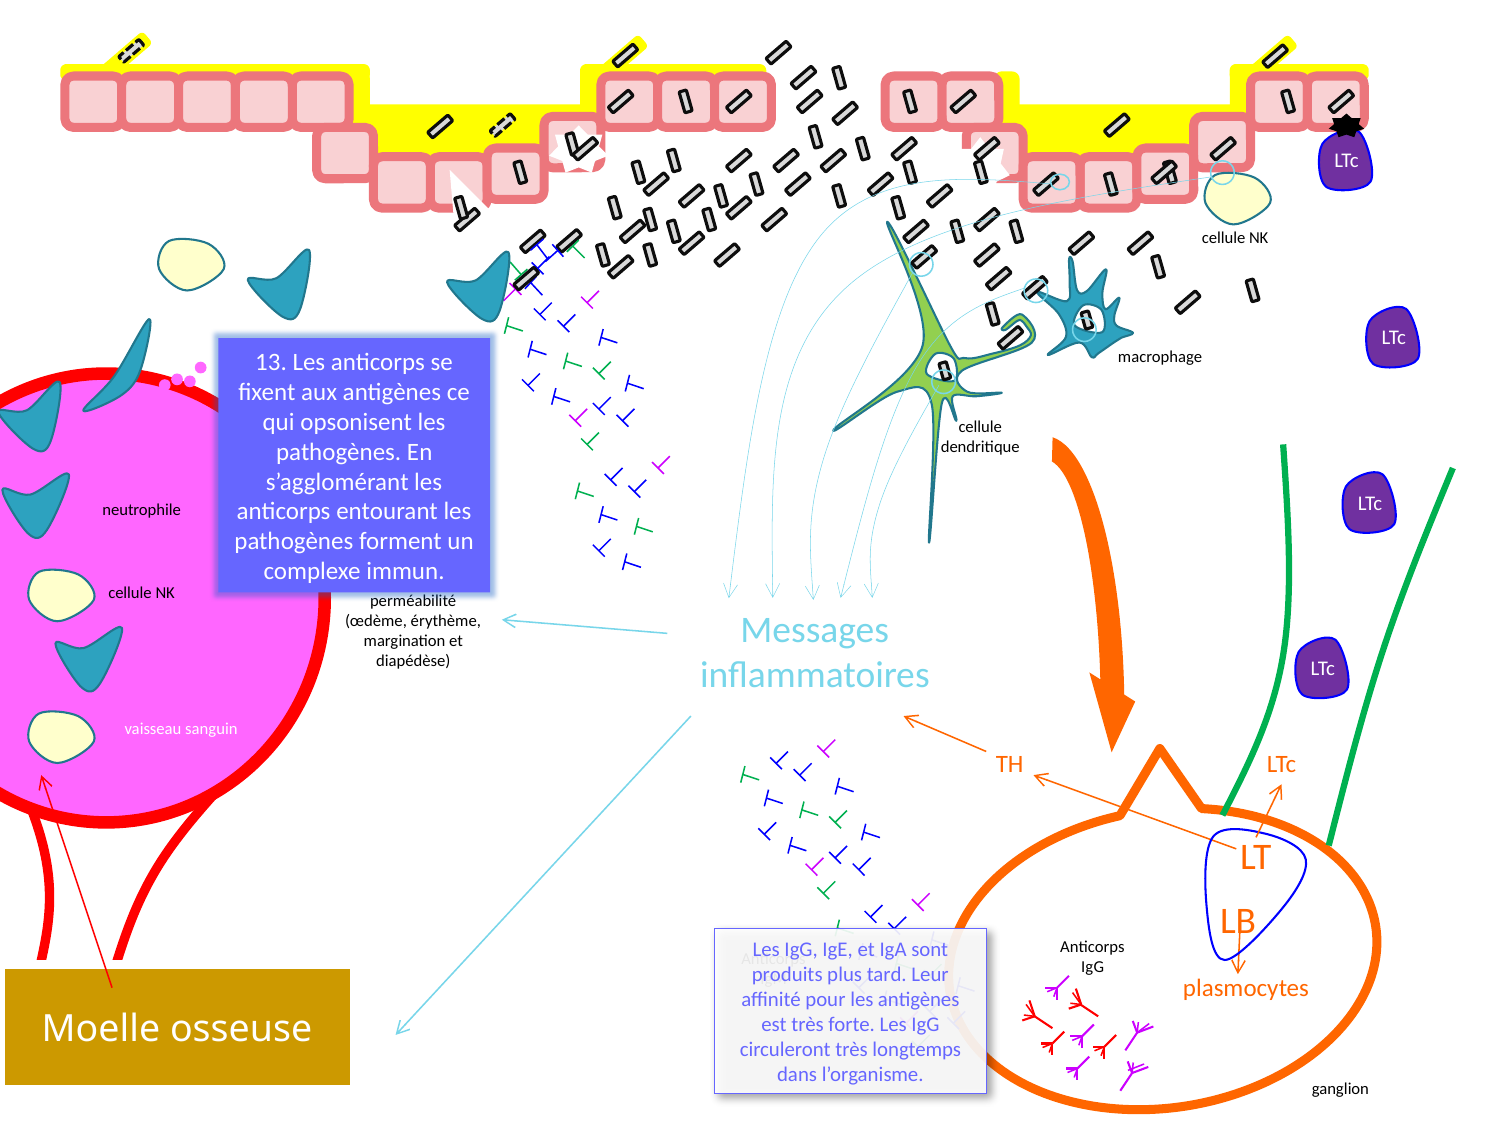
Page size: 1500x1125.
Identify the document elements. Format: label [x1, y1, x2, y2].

text_box [60, 30, 796, 236]
text_box [828, 62, 850, 94]
text_box [218, 338, 491, 593]
text_box [243, 245, 315, 324]
text_box [828, 97, 862, 129]
text_box [604, 192, 626, 224]
text_box [787, 62, 820, 94]
text_box [793, 86, 827, 117]
text_box [153, 234, 229, 295]
text_box [804, 121, 827, 153]
text_box [0, 34, 1454, 1115]
